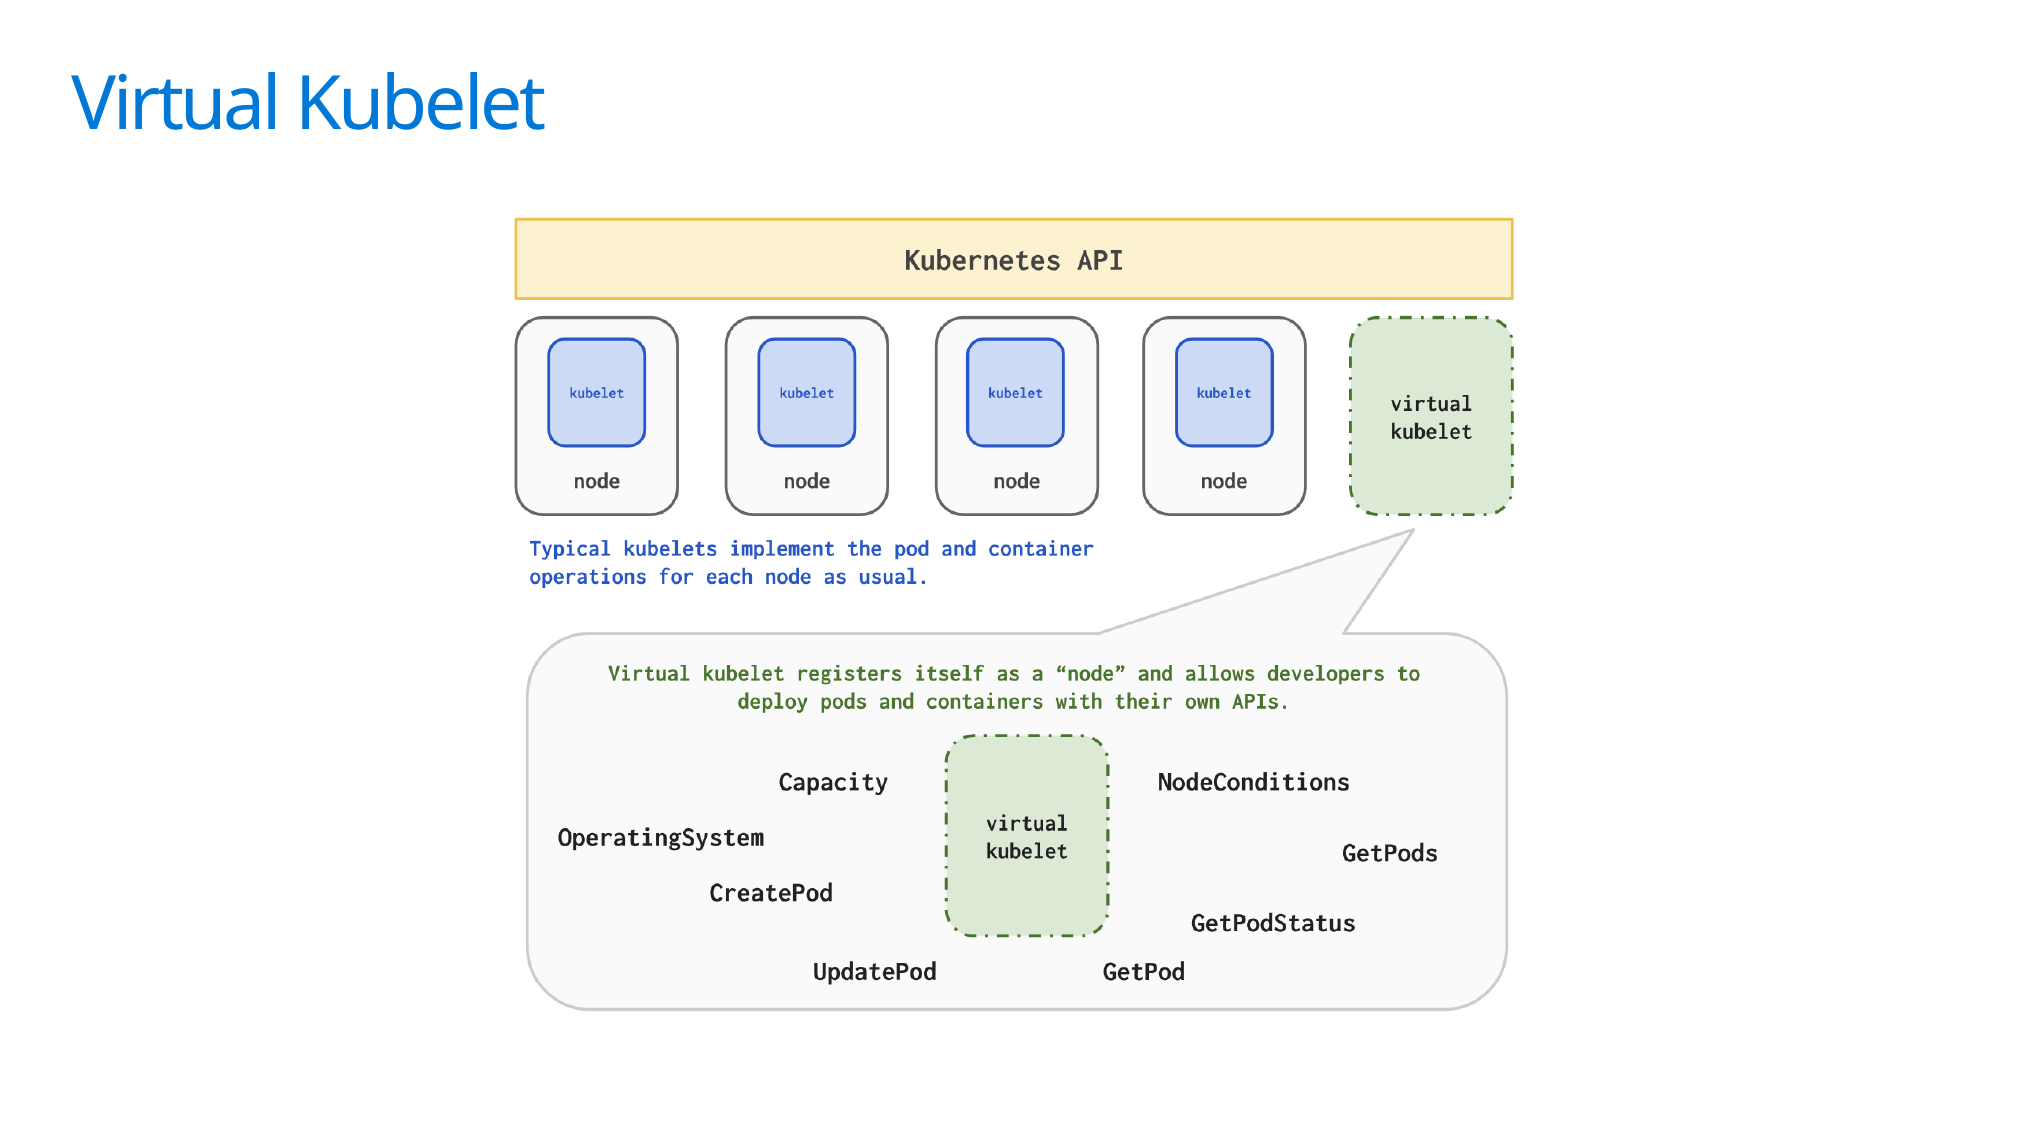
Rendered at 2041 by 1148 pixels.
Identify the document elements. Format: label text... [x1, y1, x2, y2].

title Virtual Kubelet [71, 37, 1969, 162]
picture [443, 198, 1547, 1052]
